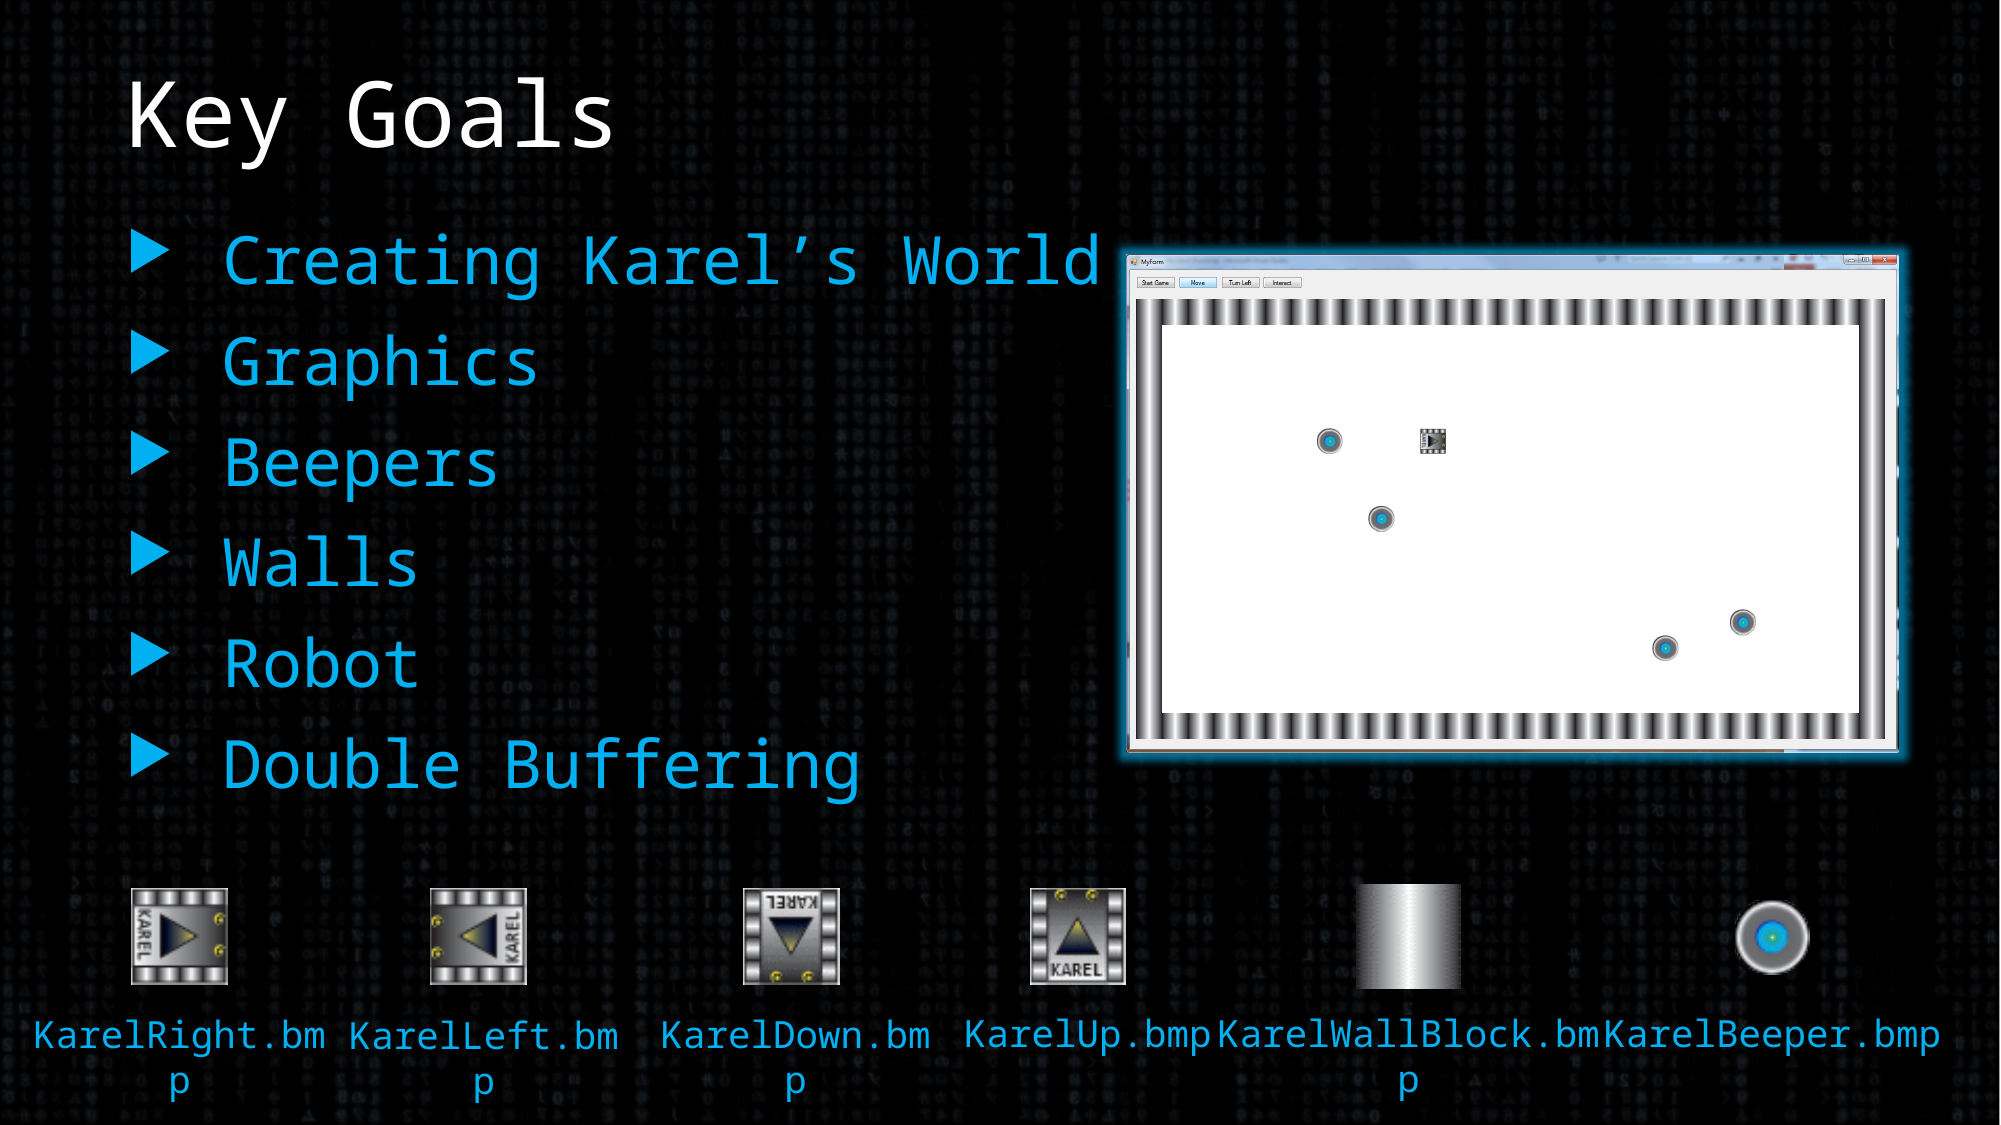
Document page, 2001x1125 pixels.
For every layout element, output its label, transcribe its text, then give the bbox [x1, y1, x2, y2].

text_box KarelWallBlock.bmp [1193, 1002, 1624, 1108]
text_box KarelBeeper.bmp [1578, 1002, 1967, 1063]
picture [742, 888, 840, 986]
picture [1733, 898, 1810, 975]
picture [429, 888, 527, 986]
text_box KarelUp.bmp [934, 1002, 1193, 1063]
title Key Goals [111, 47, 1894, 210]
text_box KarelRight.bmp [16, 1003, 343, 1109]
picture [1029, 888, 1127, 986]
text_box KarelDown.bmp [641, 1003, 950, 1109]
picture [1355, 884, 1462, 990]
picture [131, 888, 229, 986]
picture [1127, 255, 1898, 752]
list Creating Karel’s World Graphics Beepers Walls Robot Double Buffering [111, 210, 1894, 992]
text_box KarelLeft.bmp [330, 1004, 638, 1110]
